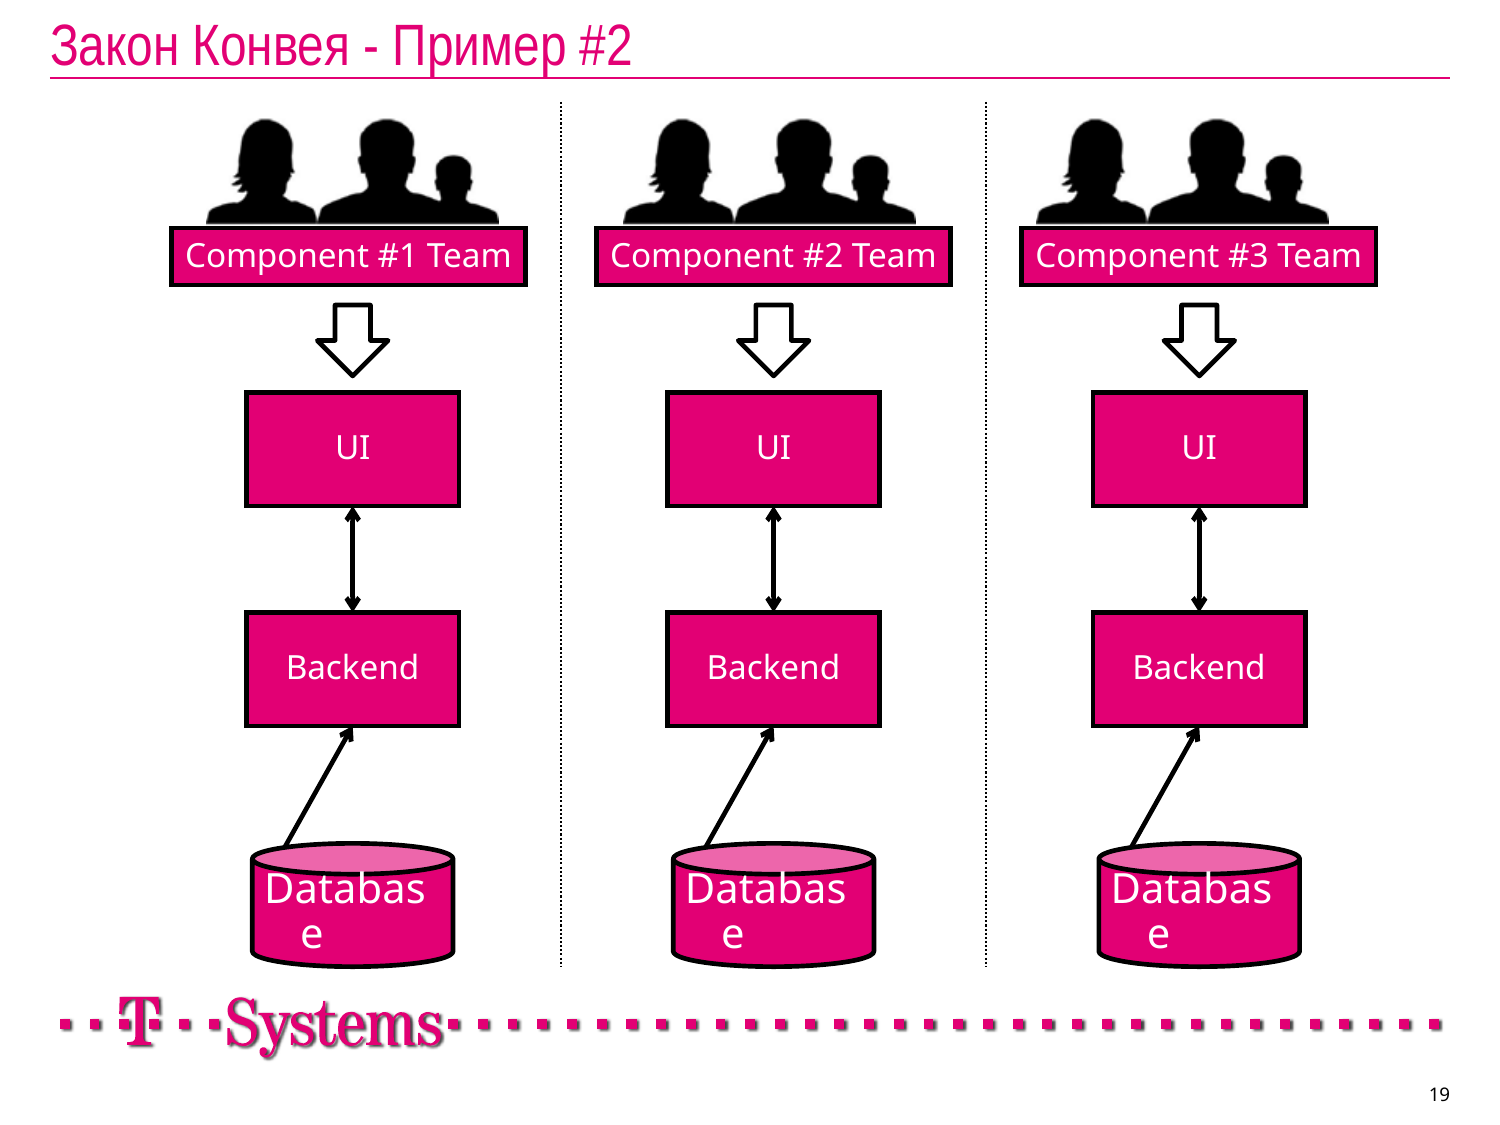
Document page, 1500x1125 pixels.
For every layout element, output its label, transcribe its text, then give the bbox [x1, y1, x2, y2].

picture [206, 89, 499, 227]
table_header [252, 843, 452, 874]
text_box [1163, 305, 1235, 376]
text_box [738, 305, 810, 376]
title Закон Конвея - Пример #2 [50, 14, 1450, 91]
text_box Database [1098, 843, 1300, 967]
text_box Database [252, 843, 454, 967]
text_box Backend [246, 612, 459, 726]
text_box Component #3 Team [1021, 228, 1377, 285]
text_box UI [1092, 392, 1306, 506]
text_box Backend [667, 612, 880, 726]
text_box Component #1 Team [171, 228, 526, 285]
slide_number 19 [1361, 1082, 1451, 1107]
text_box UI [246, 392, 459, 506]
text_box UI [667, 392, 880, 506]
picture [1036, 89, 1329, 227]
table_cell Изолированные ресурсы [1099, 843, 1300, 874]
table_cell Устойчивость к сбоям частей системы [673, 843, 873, 874]
text_box Database [673, 843, 874, 967]
text_box [317, 305, 389, 376]
text_box Backend [1092, 612, 1306, 726]
text_box Component #2 Team [596, 228, 951, 285]
picture [622, 89, 916, 227]
